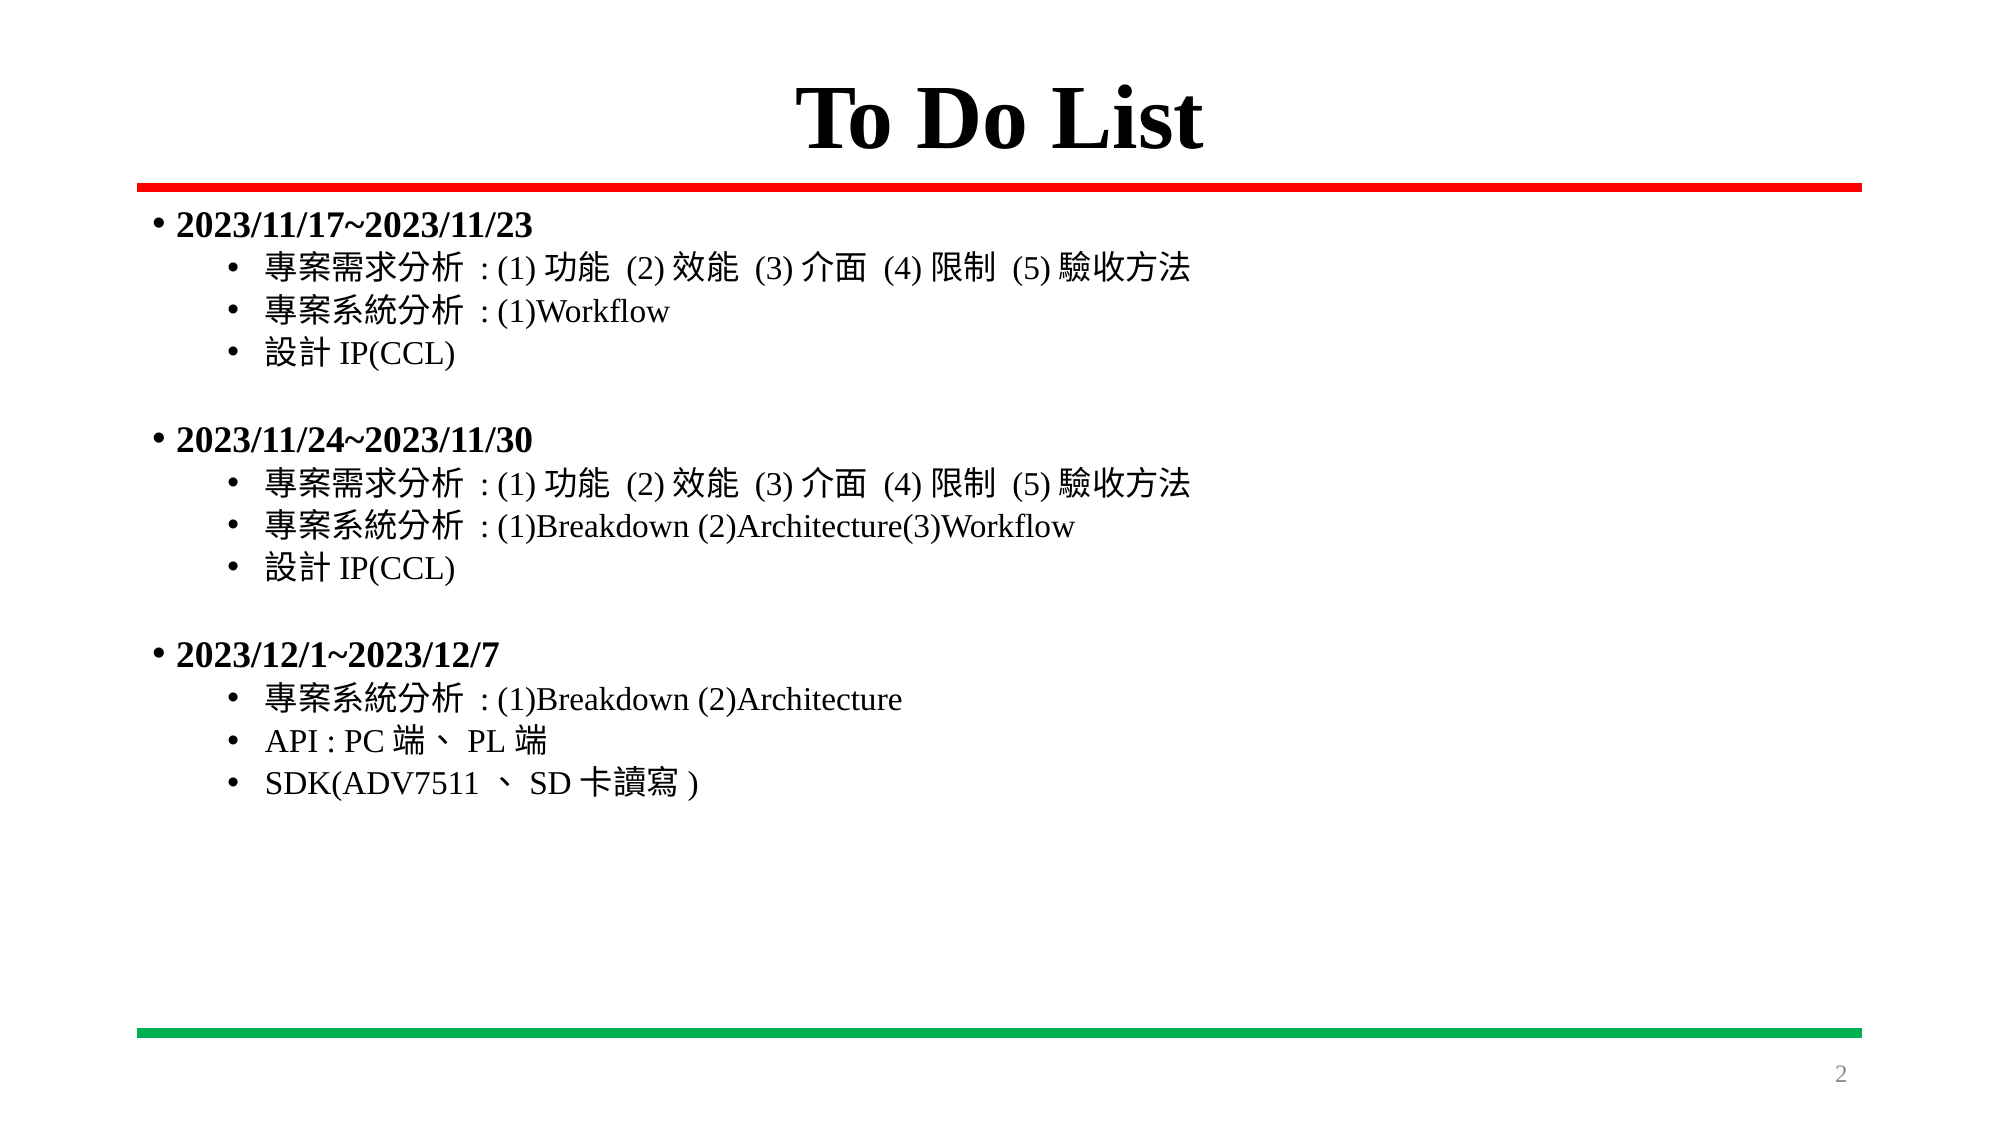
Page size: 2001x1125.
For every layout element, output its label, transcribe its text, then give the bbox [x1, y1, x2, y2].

slide_number 2 [1412, 1042, 1863, 1103]
title To Do List [137, 59, 1863, 178]
list 2023/11/17~2023/11/23 專案需求分析 : (1)功能 (2)效能 (3)介面 (4)限制 (5)驗收方法 專案系統分析 : (1)Workflow 設計IP(CCL) 2023/11/24~2023/11/30 專案需求分析 : (1)功能 (2)效能 (3)介面 (4)限制 (5)驗收方法 專案系統分析 : (1)Breakdown (2)Architecture(3)Workflow 設計IP(CCL) 2023/12/1~2023/12/7 專案系統分析 : (1)Breakdown (2)Architecture API : PC端、PL端 SDK(ADV7511、SD卡讀寫) [137, 197, 1863, 1024]
